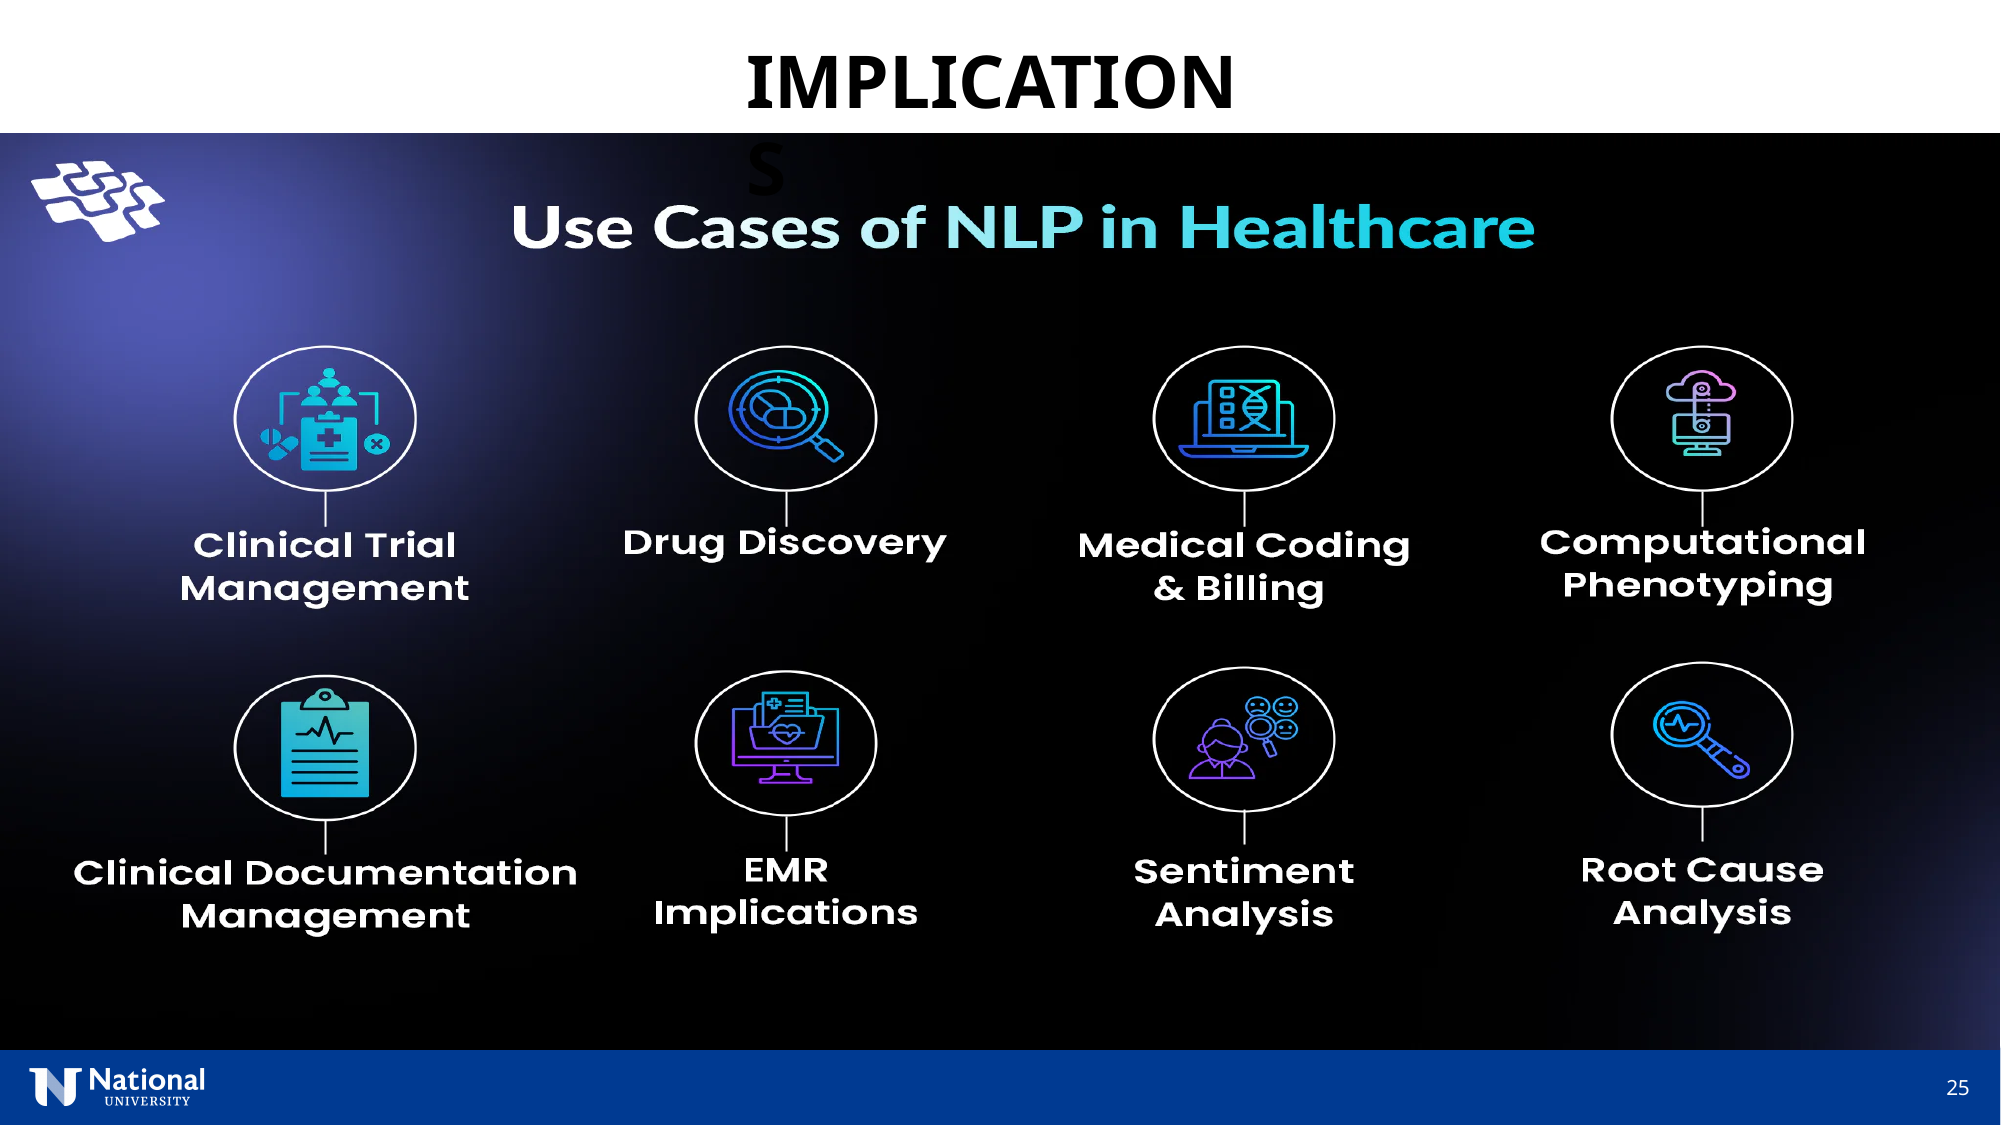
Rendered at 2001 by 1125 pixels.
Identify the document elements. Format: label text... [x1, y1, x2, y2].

picture [0, 0, 2001, 1125]
text_box IMPLICATIONS [731, 27, 1269, 134]
